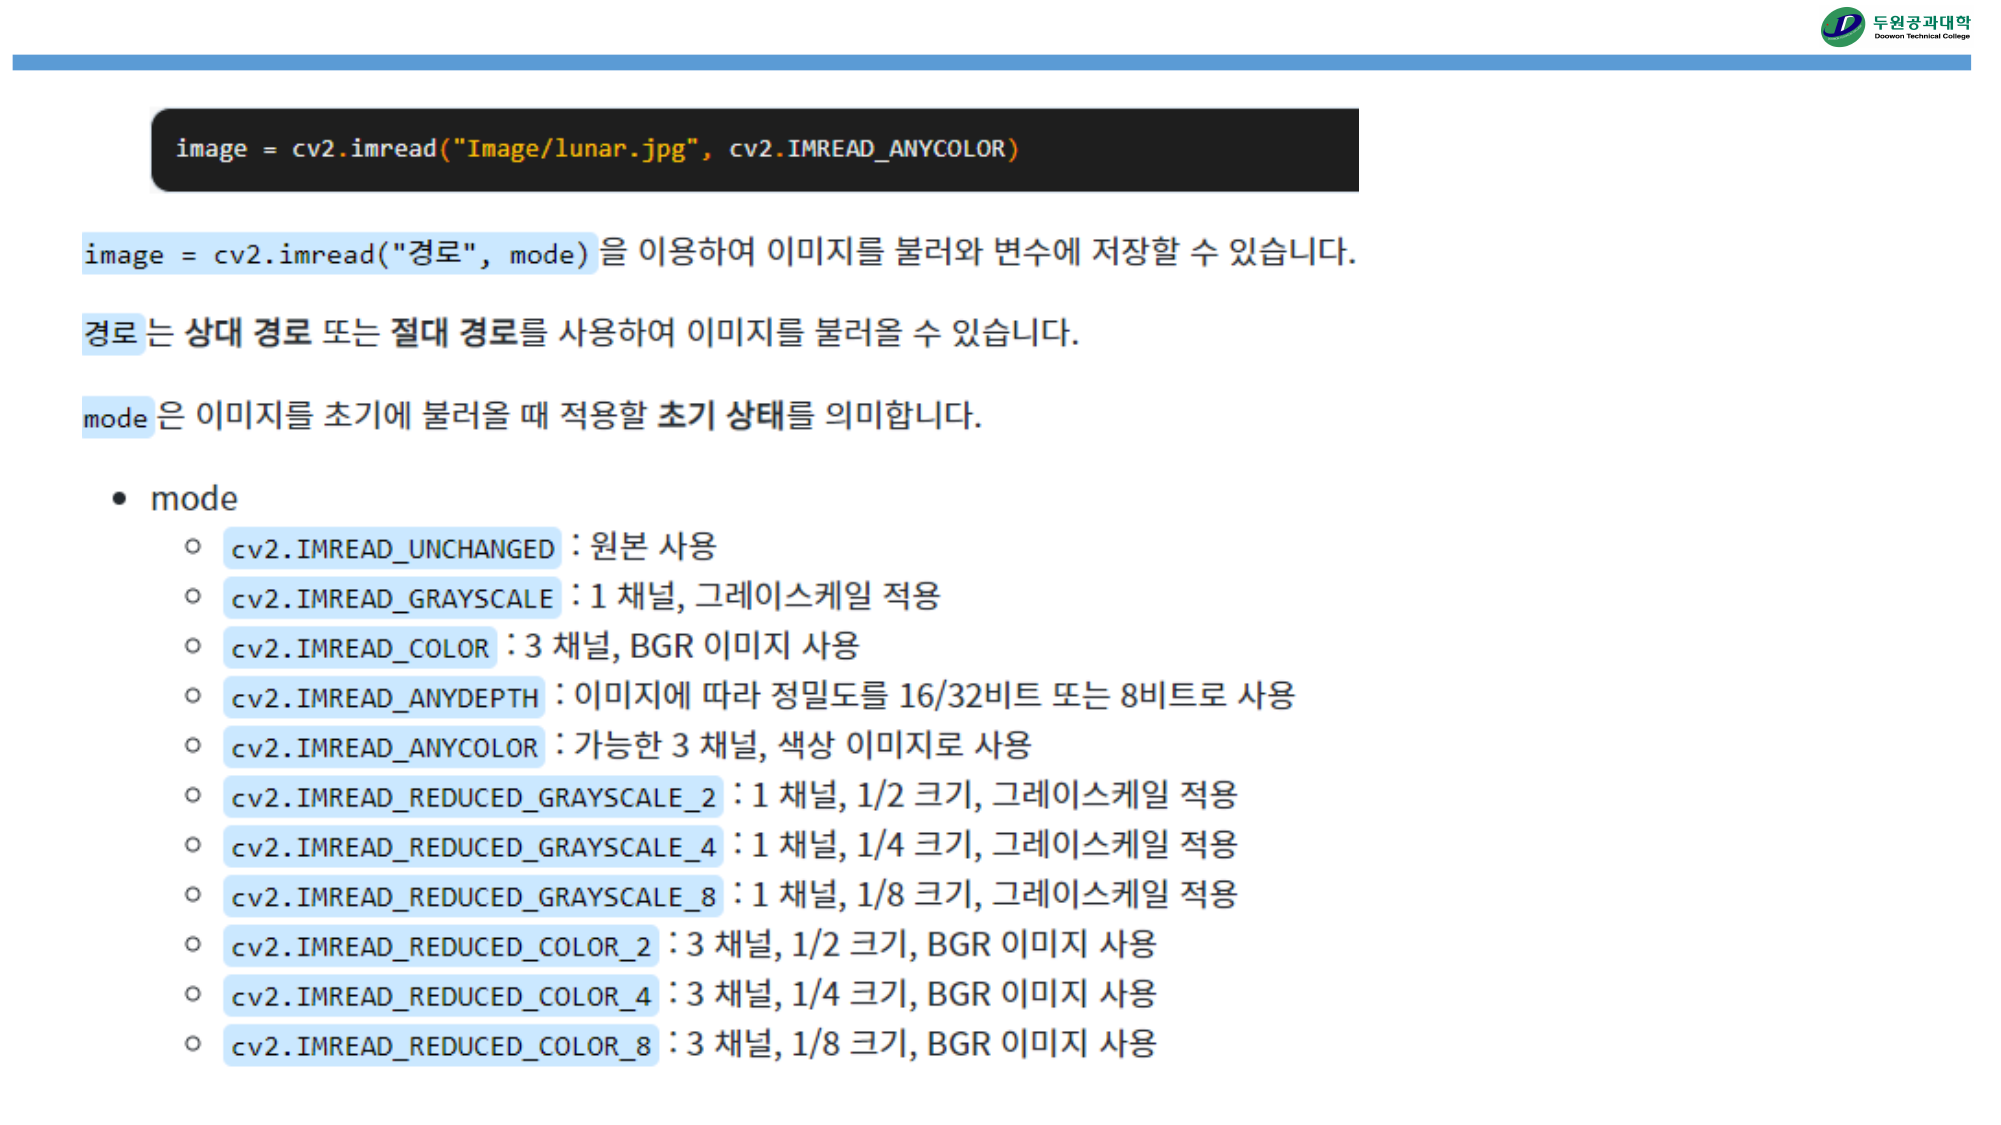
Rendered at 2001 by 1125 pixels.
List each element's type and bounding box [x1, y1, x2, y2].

picture [1819, 5, 1974, 48]
picture [82, 76, 1359, 1089]
